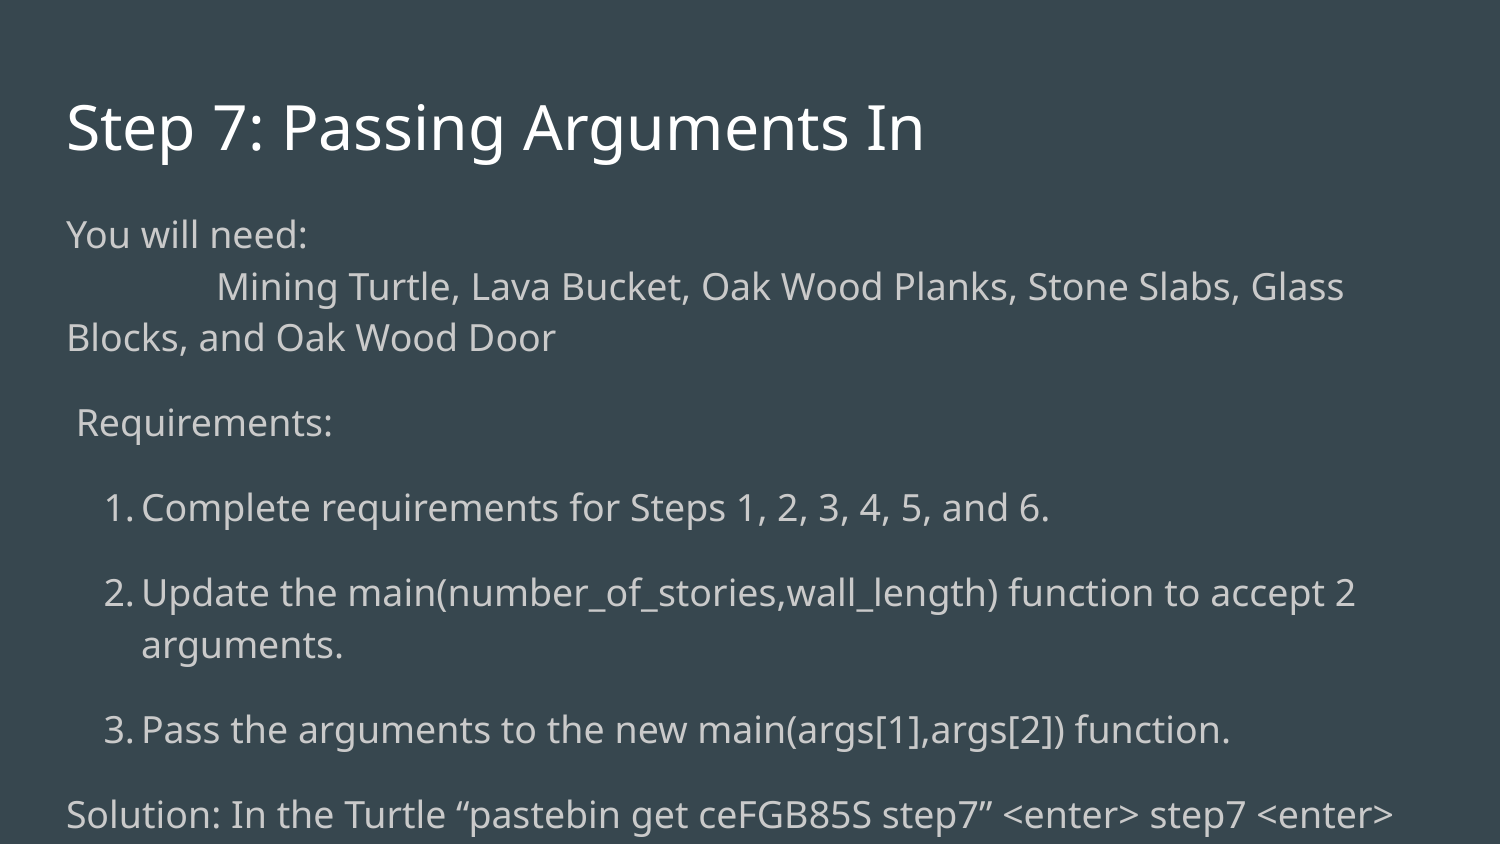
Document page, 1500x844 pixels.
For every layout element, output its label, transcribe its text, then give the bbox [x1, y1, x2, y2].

title Step 7: Passing Arguments In [51, 72, 1449, 167]
list You will need: Mining Turtle, Lava Bucket, Oak Wood Planks, Stone Slabs, Glass Blocks, and Oak Wood Door Requirements: Complete requirements for Steps 1, 2, 3, 4, 5, and 6. Update the main(number_of_stories,wall_length) function to accept 2 arguments. Pass the arguments to the new main(args[1],args[2]) function. Solution: In the Turtle “pastebin get ceFGB85S step7” <enter> step7 <enter> [51, 189, 1449, 750]
